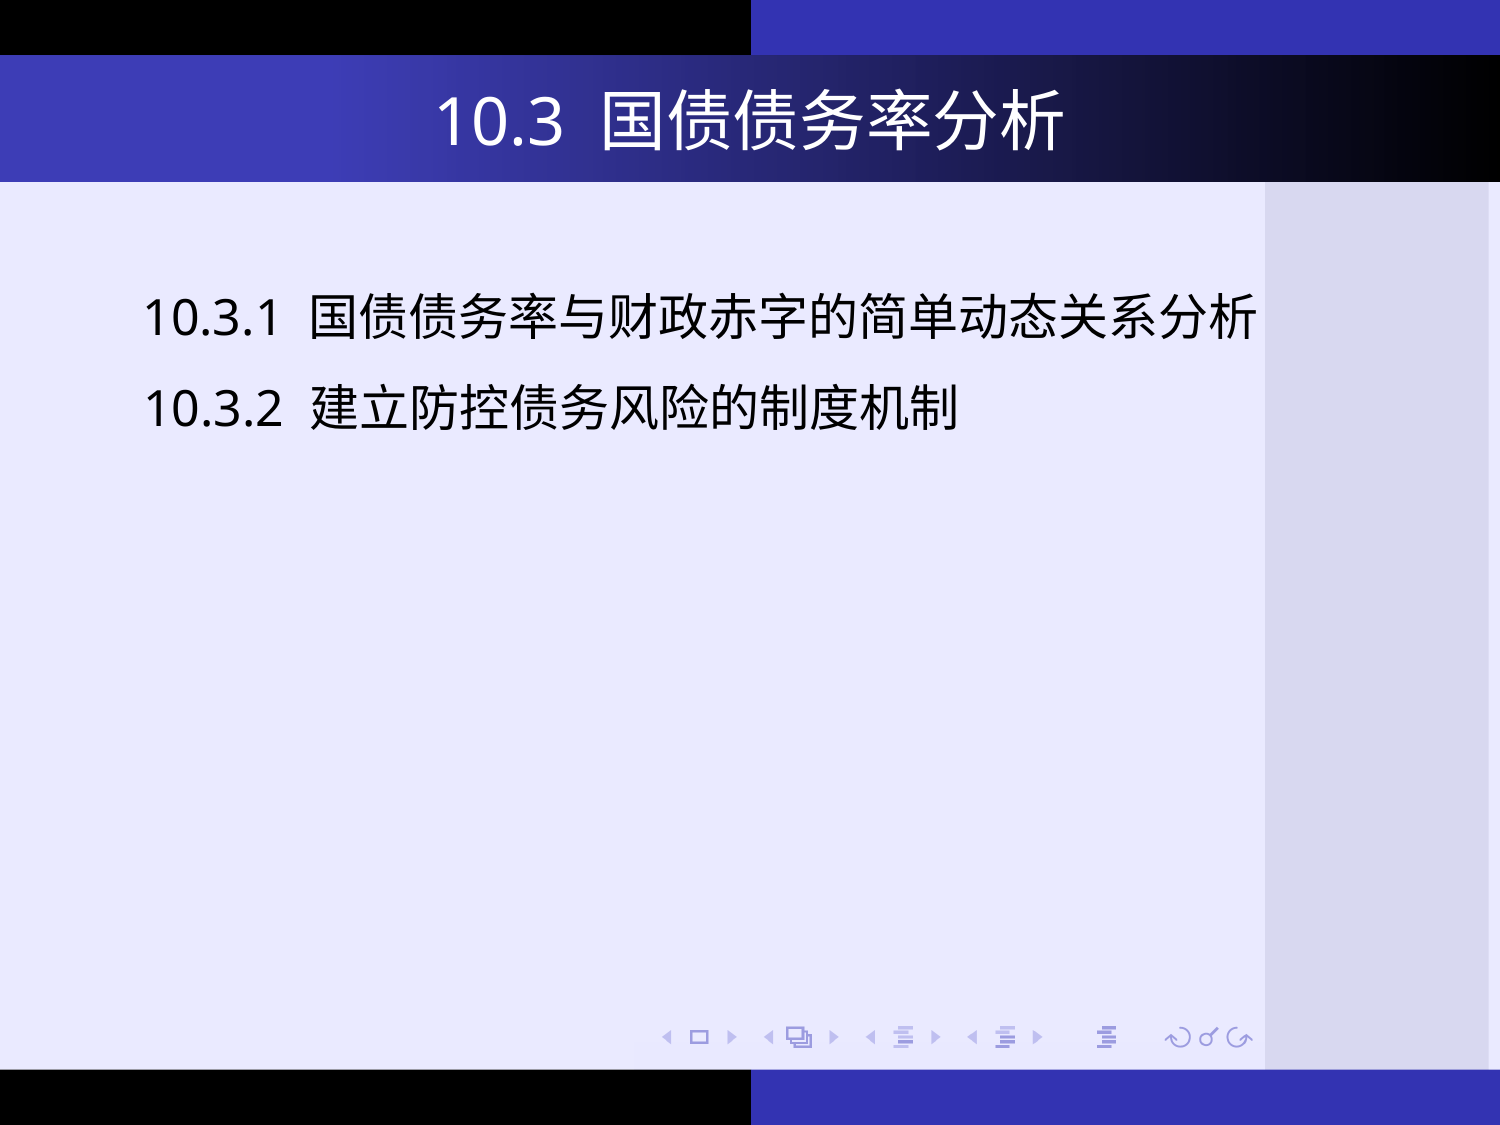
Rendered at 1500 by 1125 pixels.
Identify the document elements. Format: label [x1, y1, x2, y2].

text_box [0, 0, 1500, 1125]
